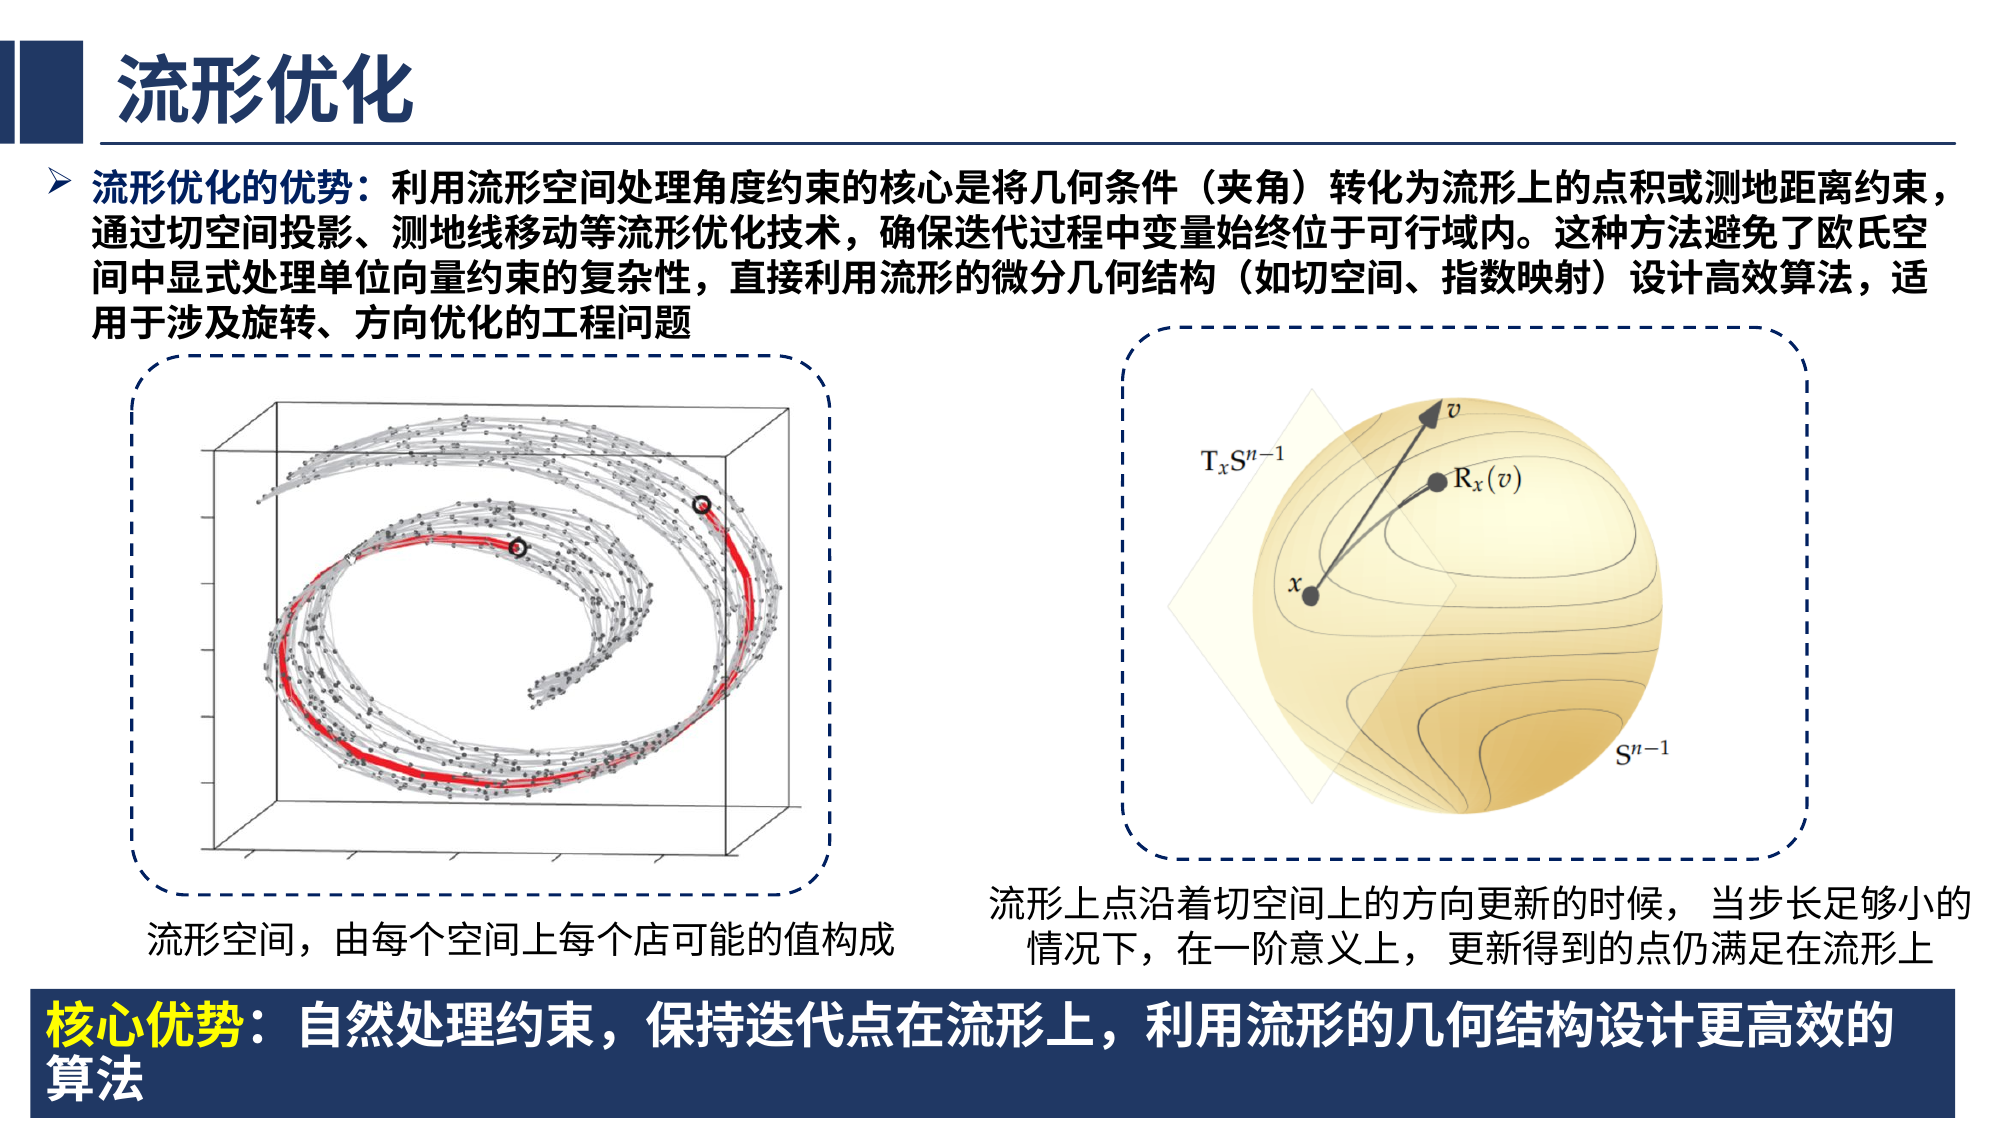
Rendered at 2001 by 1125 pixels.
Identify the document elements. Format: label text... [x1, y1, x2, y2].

picture [1146, 360, 1767, 823]
text_box 流形上点沿着切空间上的方向更新的时候， 当步长足够小的情况下，在一阶意义上， 更新得到的点仍满足在流形上 [973, 872, 1988, 977]
text_box 流形优化的优势：利用流形空间处理角度约束的核心是将几何条件（夹角）转化为流形上的点积或测地距离约束，通过切空间投影、测地线移动等流形优化技术，确保迭代过程中变量始终位于可行域内。这种方法避免了欧氏空间中显式处理单位向量约束的复杂性，直接利用流形的微分几何结构（如切空间、指数映射）设计高效算法，适用于涉及旋转、方向优化的工程问题 [30, 156, 1956, 351]
text_box [1121, 326, 1809, 861]
text_box [130, 354, 831, 896]
text_box 核心优势：自然处理约束，保持迭代点在流形上，利用流形的几何结构设计更高效的算法 [29, 988, 1956, 1119]
text_box 流形空间，由每个空间上每个店可能的值构成 [59, 908, 973, 969]
title 流形优化 [100, 33, 1587, 154]
picture [192, 396, 807, 865]
